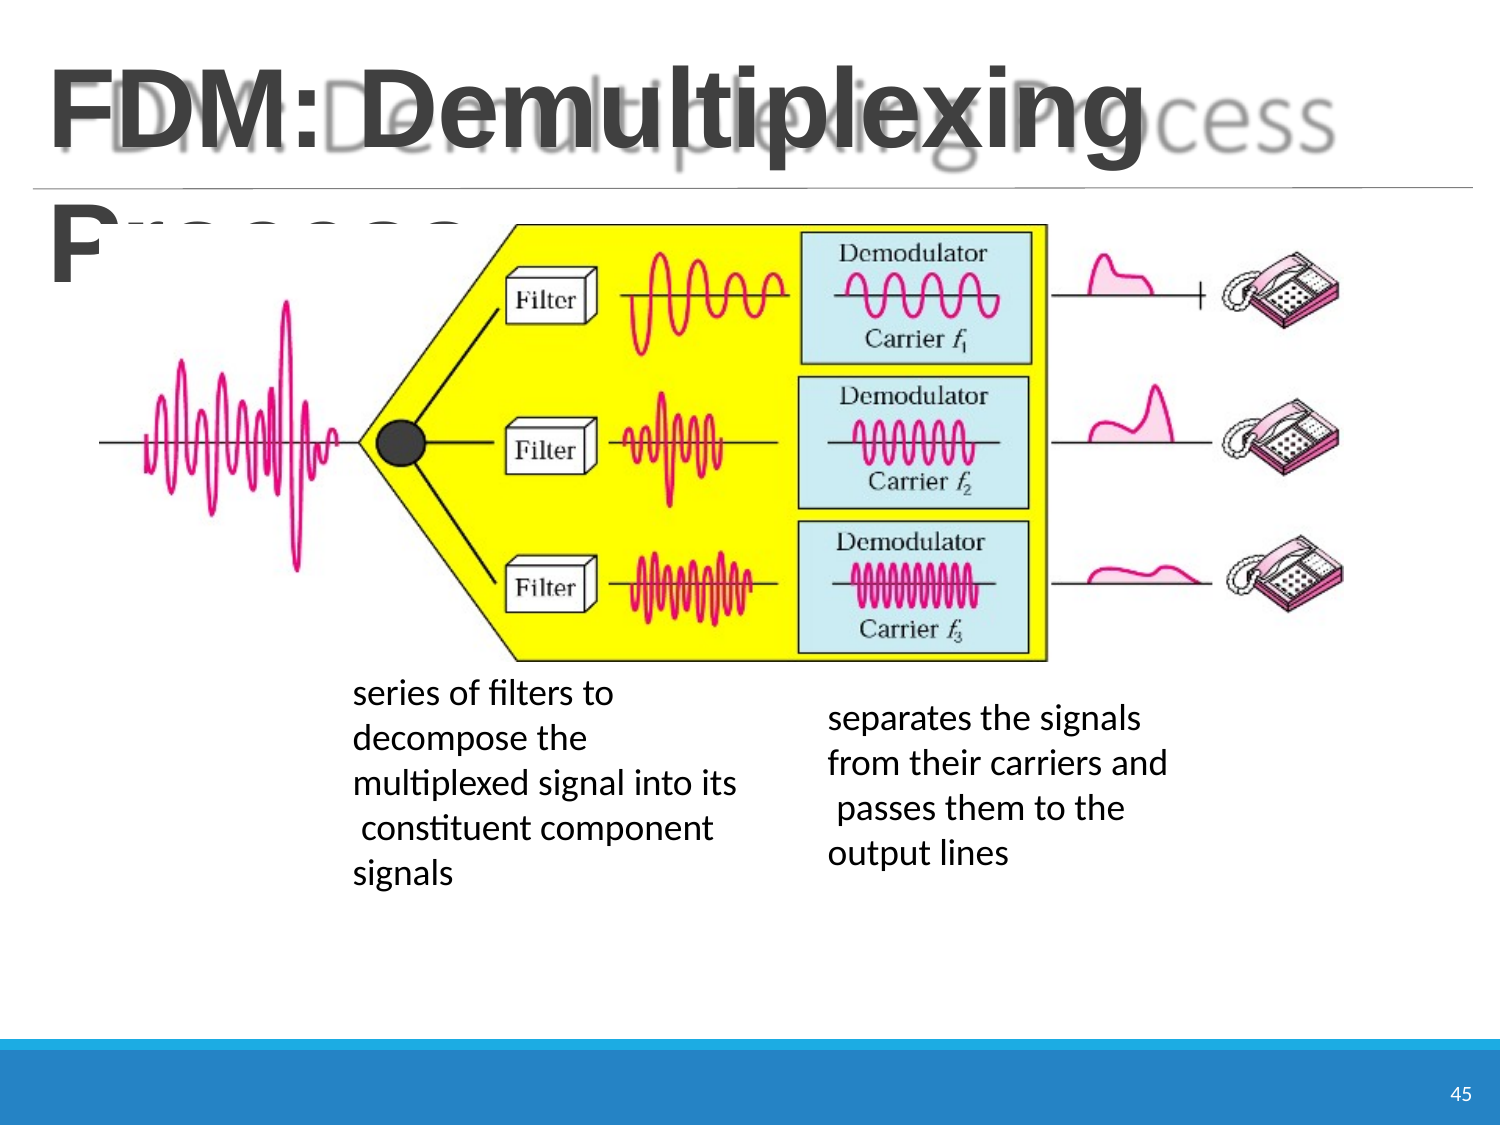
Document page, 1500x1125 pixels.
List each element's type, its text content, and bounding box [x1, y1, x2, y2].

slide_number 45 [1444, 1083, 1479, 1125]
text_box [0, 6, 1474, 190]
text_box separates the signals from their carriers and passes them to the output lines [825, 690, 1173, 873]
text_box series of filters to decompose the multiplexed signal into its constituent component signals [350, 671, 743, 893]
picture [99, 224, 1345, 662]
title FDM: Demultiplexing Process [45, 33, 1500, 306]
